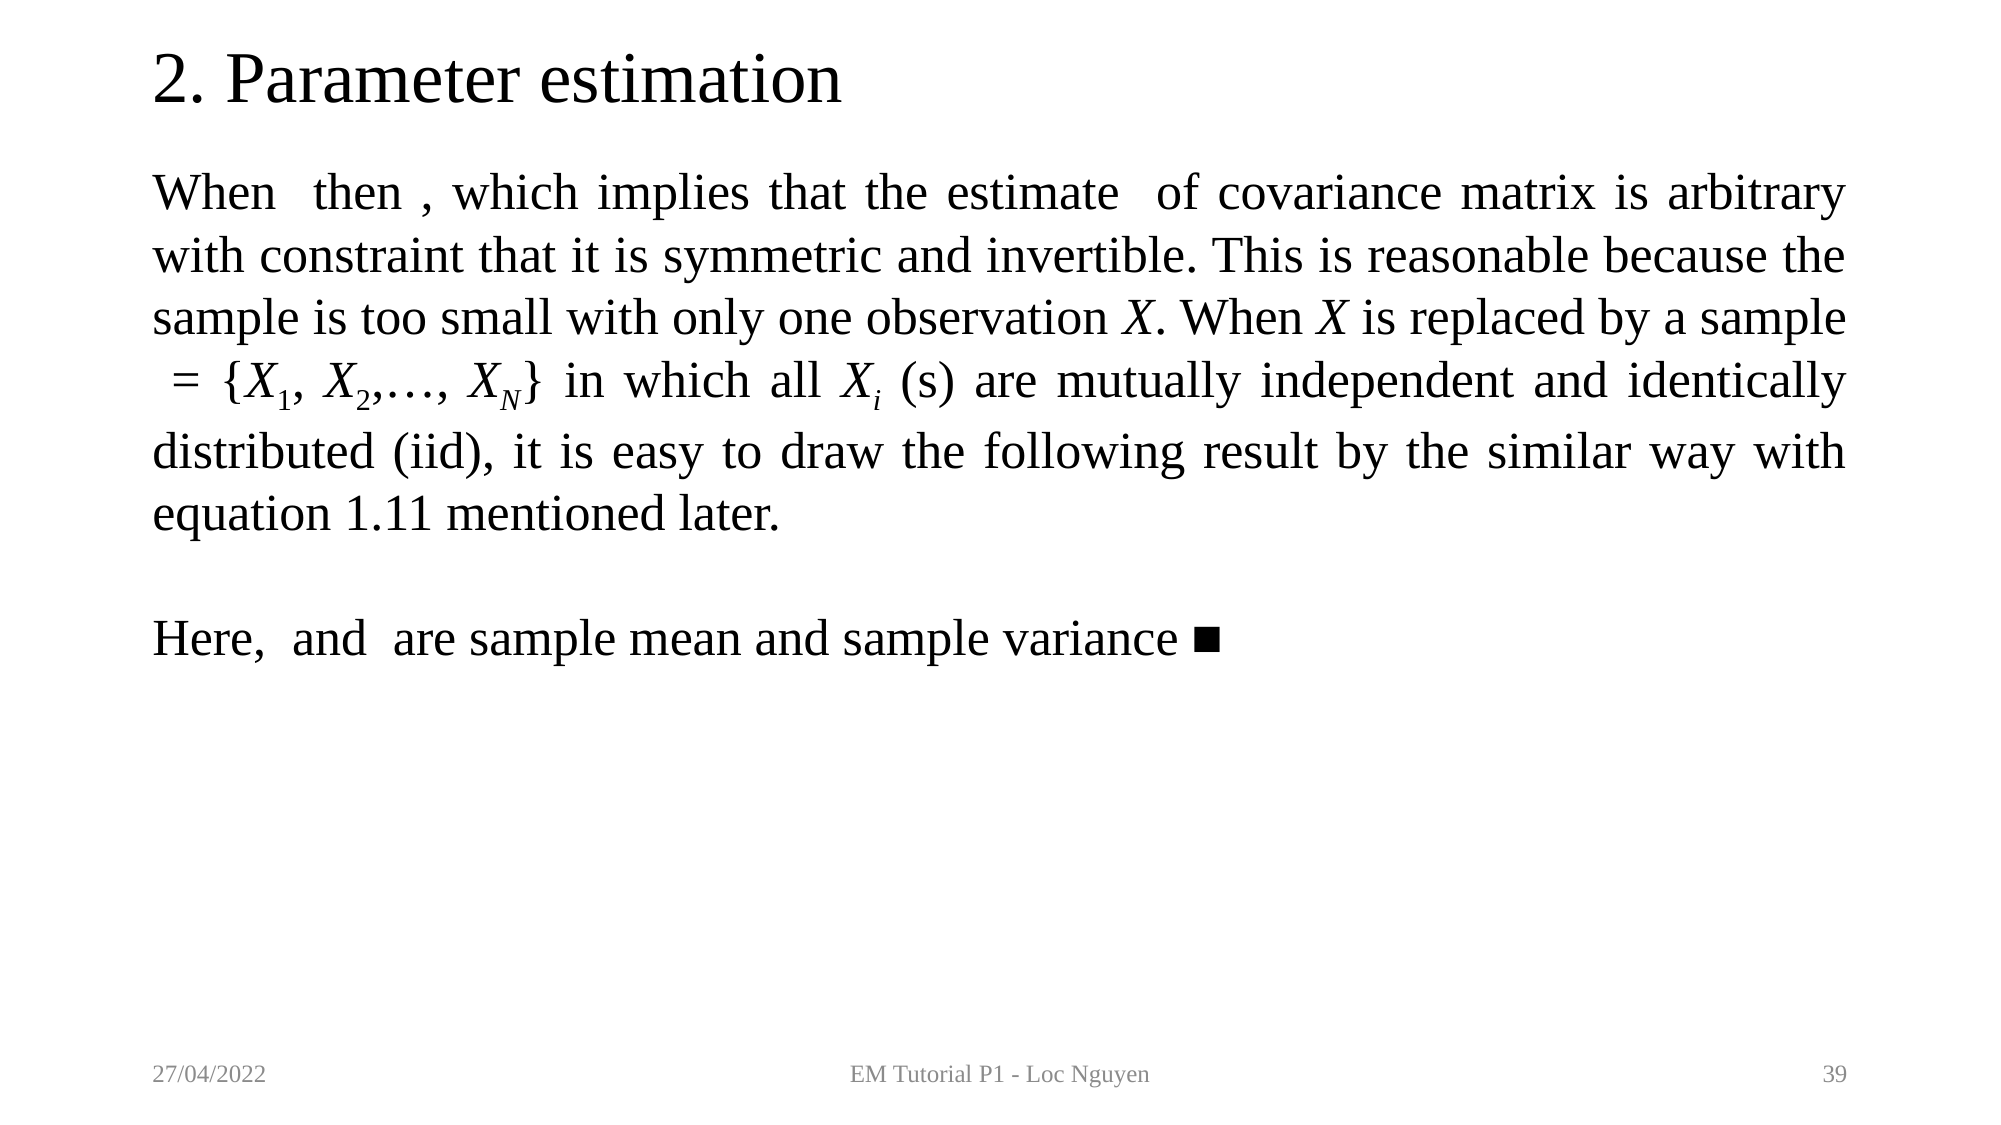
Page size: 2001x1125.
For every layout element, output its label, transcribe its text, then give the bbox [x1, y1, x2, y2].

title 2. Parameter estimation [137, 19, 1863, 128]
slide_number 39 [1412, 1042, 1863, 1103]
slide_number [137, 1042, 588, 1103]
footer EM Tutorial P1 - Loc Nguyen [662, 1042, 1338, 1103]
